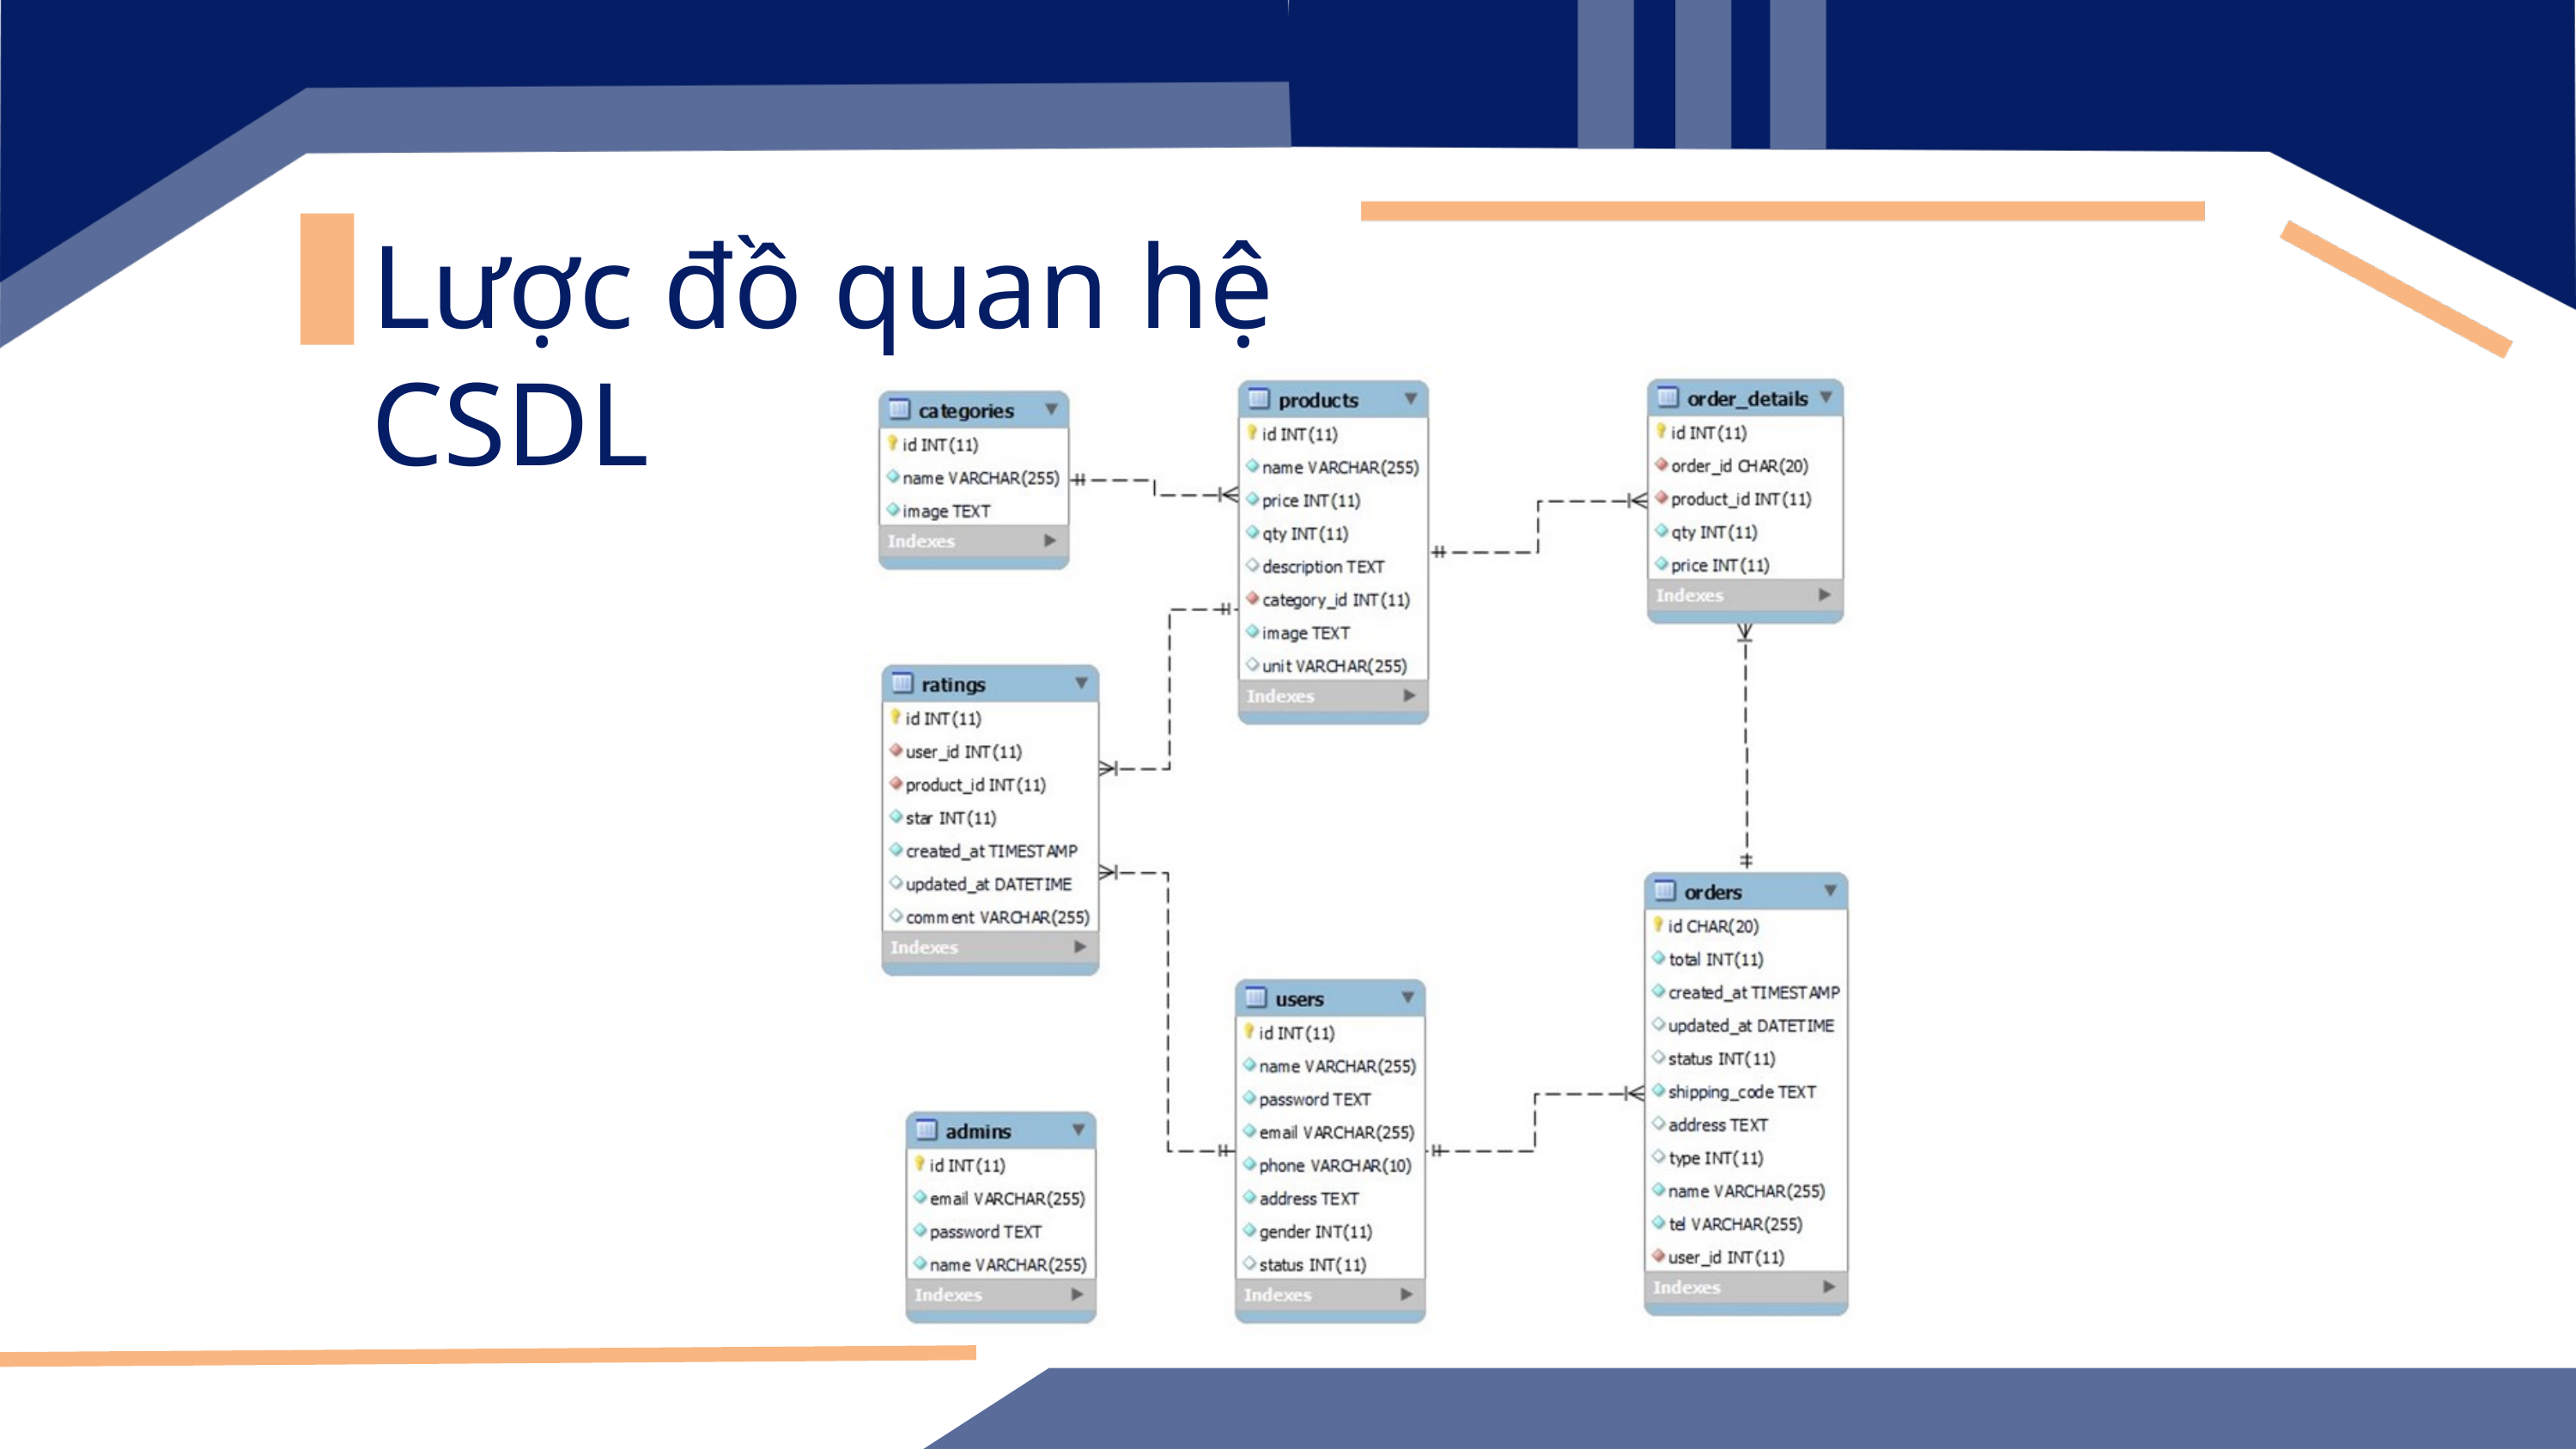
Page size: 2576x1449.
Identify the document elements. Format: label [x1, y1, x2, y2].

text_box [0, 0, 2576, 359]
picture [864, 364, 1862, 1338]
text_box [682, 1367, 2576, 1449]
text_box [300, 213, 1418, 345]
